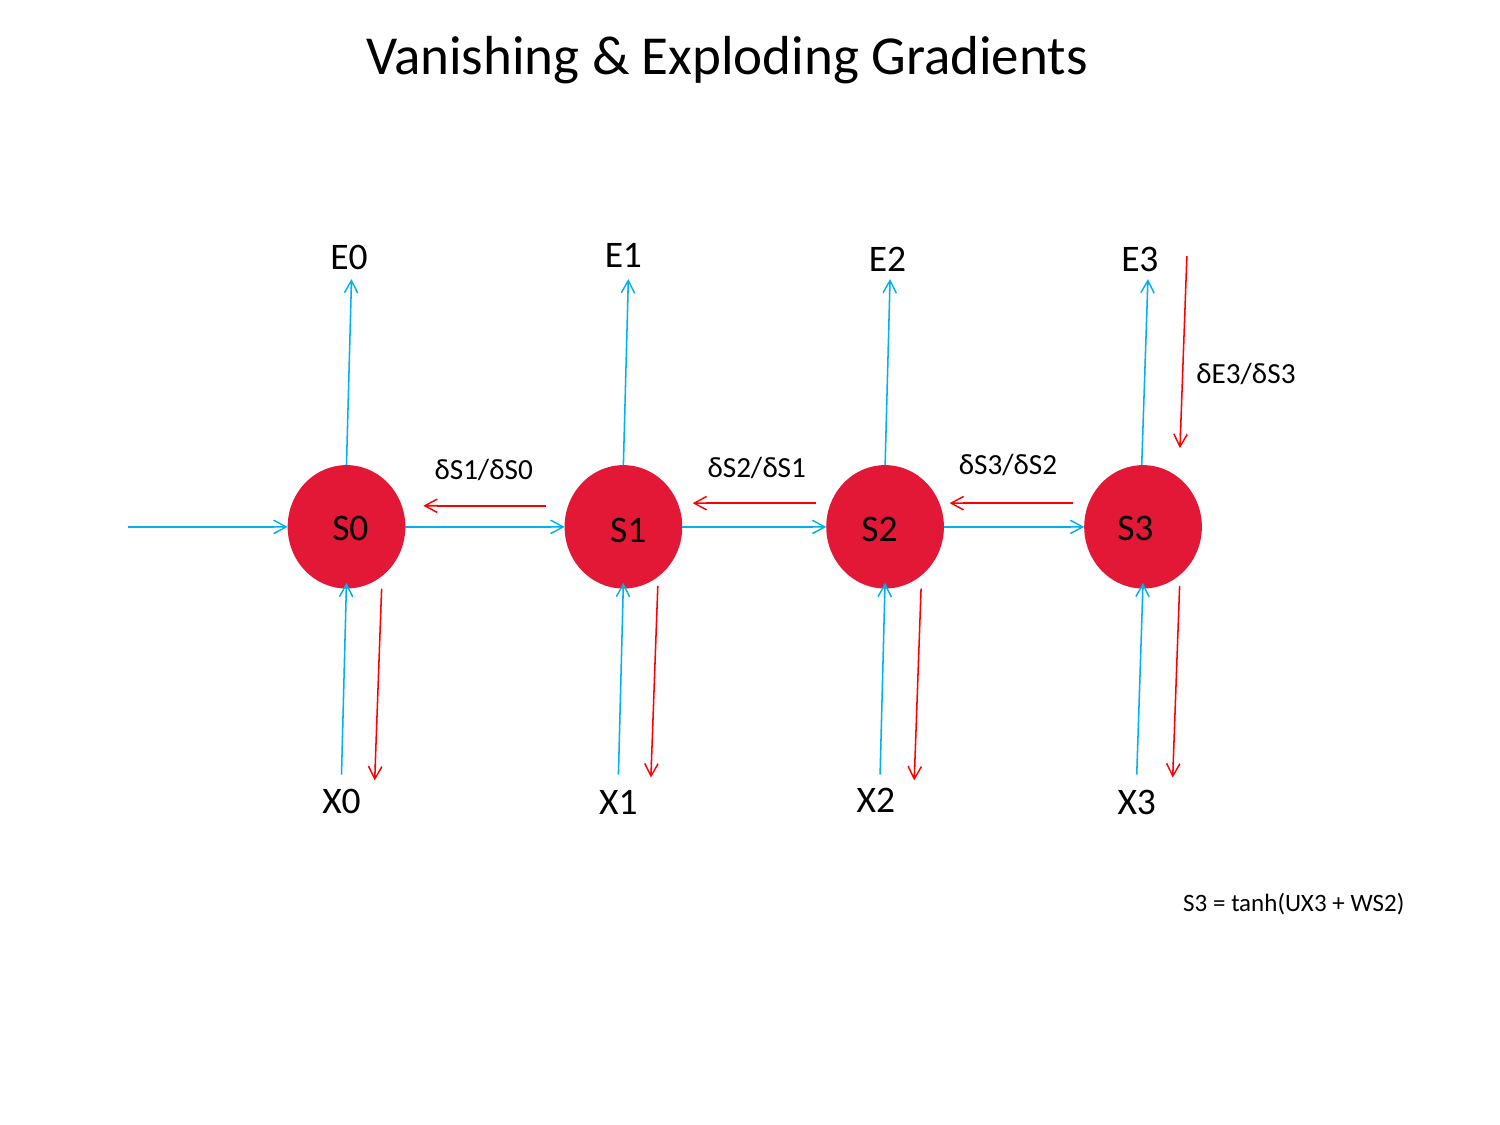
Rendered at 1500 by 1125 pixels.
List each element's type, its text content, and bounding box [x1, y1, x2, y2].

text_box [618, 588, 624, 775]
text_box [346, 278, 352, 466]
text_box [879, 588, 886, 775]
text_box δS1/δS0 [423, 449, 544, 485]
text_box X3 [1089, 776, 1184, 822]
text_box E0 [301, 231, 396, 277]
text_box δE3/δS3 [1193, 354, 1307, 390]
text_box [341, 588, 347, 775]
text_box [286, 464, 407, 590]
text_box [1083, 464, 1203, 590]
text_box S3 = tanh(UX3 + WS2) [1071, 886, 1500, 917]
text_box E1 [576, 230, 671, 276]
text_box E2 [840, 233, 935, 279]
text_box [1179, 256, 1188, 449]
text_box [650, 585, 659, 778]
text_box E3 [1092, 233, 1187, 279]
text_box X0 [294, 776, 389, 822]
text_box X2 [828, 774, 923, 820]
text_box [1141, 278, 1149, 466]
text_box S1 [597, 505, 660, 551]
text_box [825, 464, 945, 590]
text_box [1172, 585, 1180, 778]
text_box S0 [319, 503, 382, 549]
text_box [374, 588, 382, 781]
text_box S2 [861, 503, 924, 549]
text_box [563, 464, 684, 590]
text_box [884, 278, 891, 466]
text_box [913, 588, 922, 781]
text_box Vanishing & Exploding Gradients [52, 12, 1403, 94]
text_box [623, 278, 629, 466]
text_box δS2/δS1 [696, 448, 817, 484]
text_box X1 [571, 776, 666, 822]
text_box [1136, 588, 1144, 775]
text_box S3 [1117, 503, 1180, 549]
text_box δS3/δS2 [947, 445, 1069, 481]
